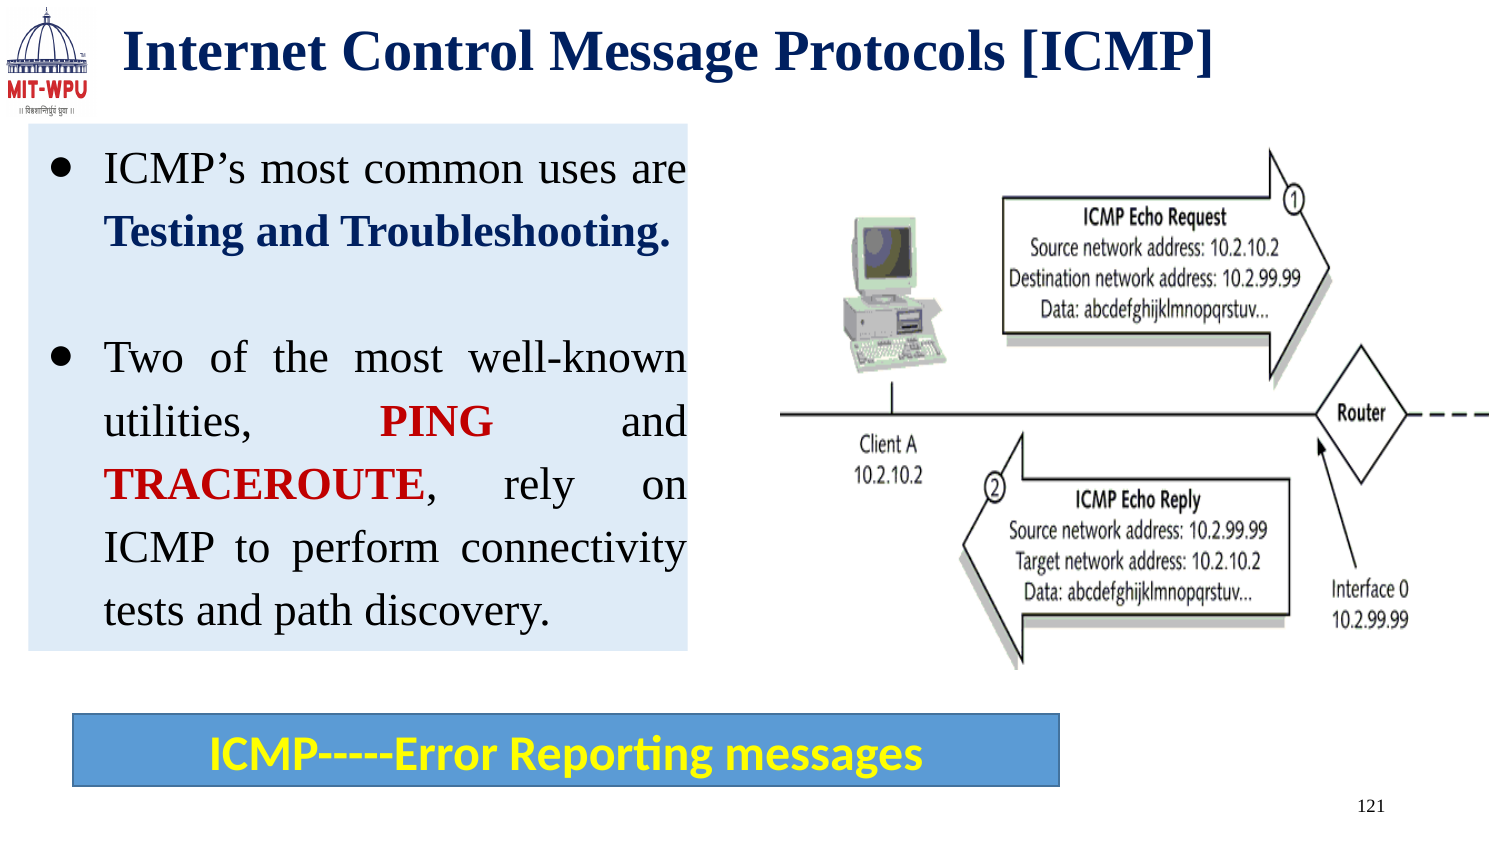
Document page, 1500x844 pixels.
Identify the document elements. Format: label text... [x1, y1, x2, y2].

slide_number 121 [1059, 782, 1397, 827]
text_box ICMP-----Error Reporting messages [72, 713, 1060, 787]
picture [780, 129, 1489, 670]
title Internet Control Message Protocols [ICMP] [111, 10, 1450, 88]
picture [6, 7, 97, 118]
list ICMP’s most common uses are Testing and Troubleshooting. Two of the most well-known utilities, PING and TRACEROUTE, rely on ICMP to perform connectivity tests and path discovery. [28, 123, 688, 651]
